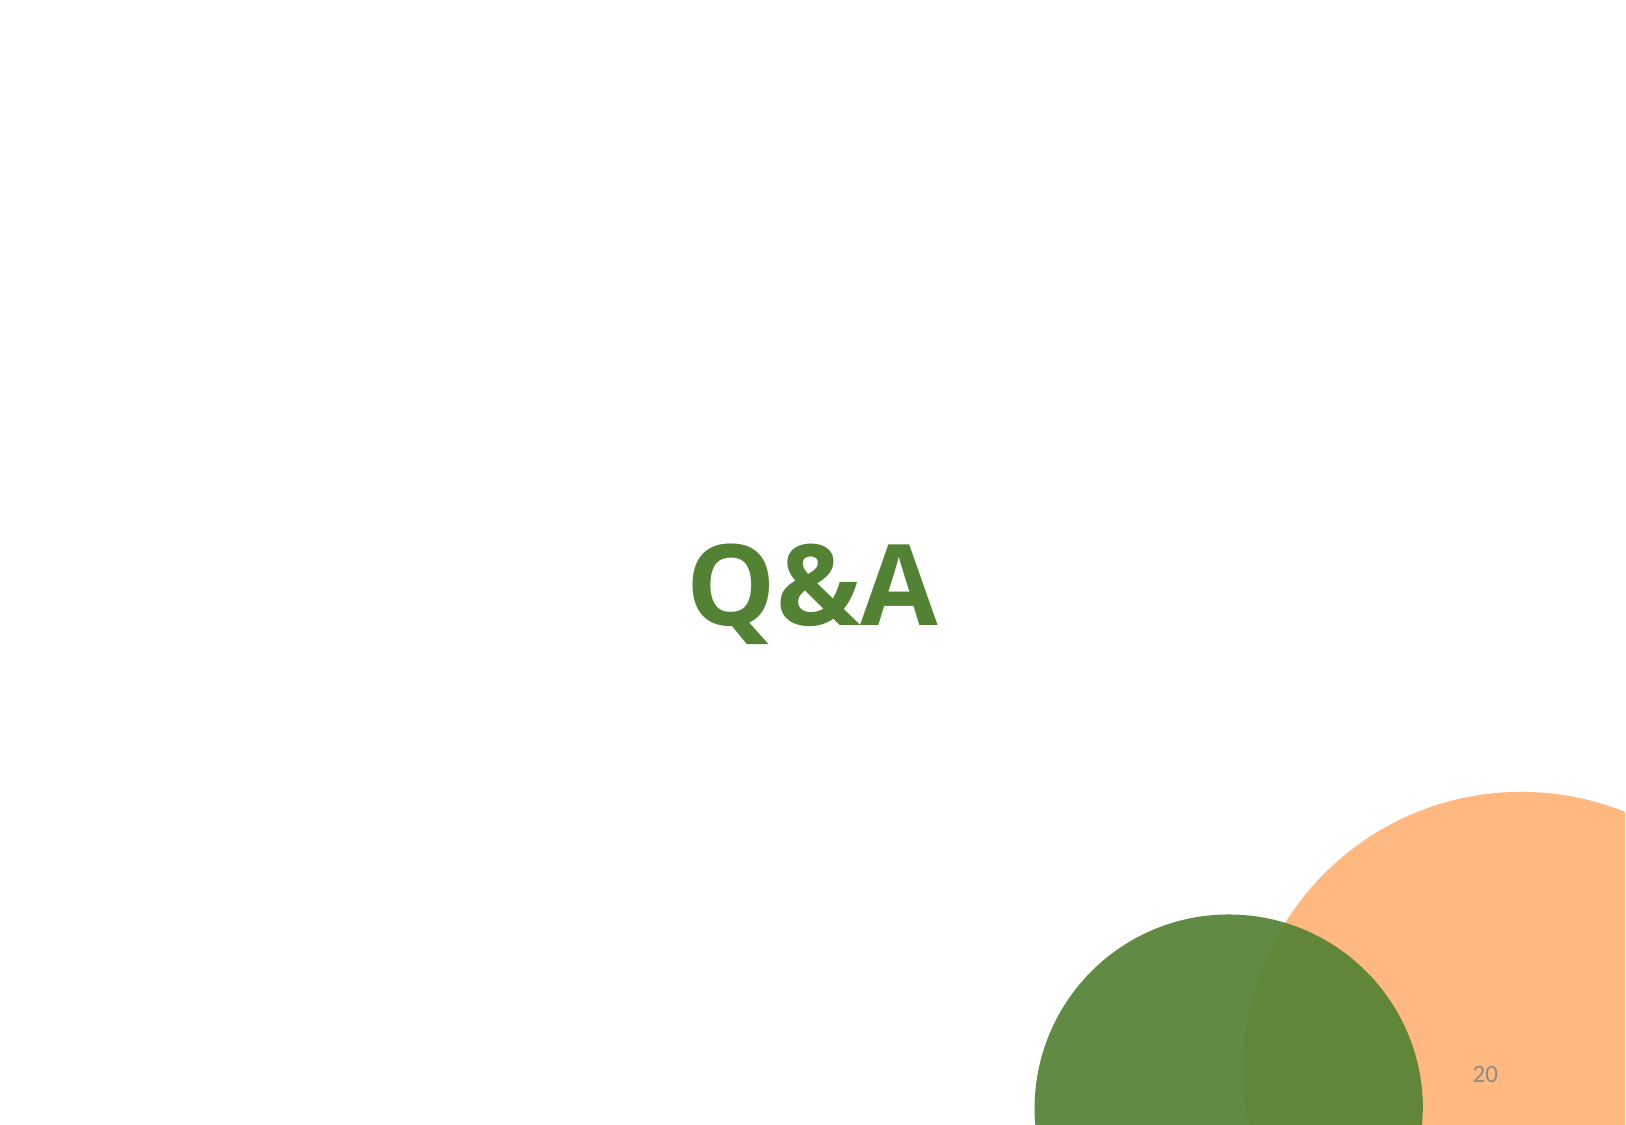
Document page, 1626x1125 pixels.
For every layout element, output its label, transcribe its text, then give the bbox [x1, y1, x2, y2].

text_box Q&A [619, 438, 1006, 656]
text_box [1033, 913, 1424, 1125]
slide_number 20 [1147, 1042, 1514, 1103]
text_box [1285, 790, 1625, 1125]
